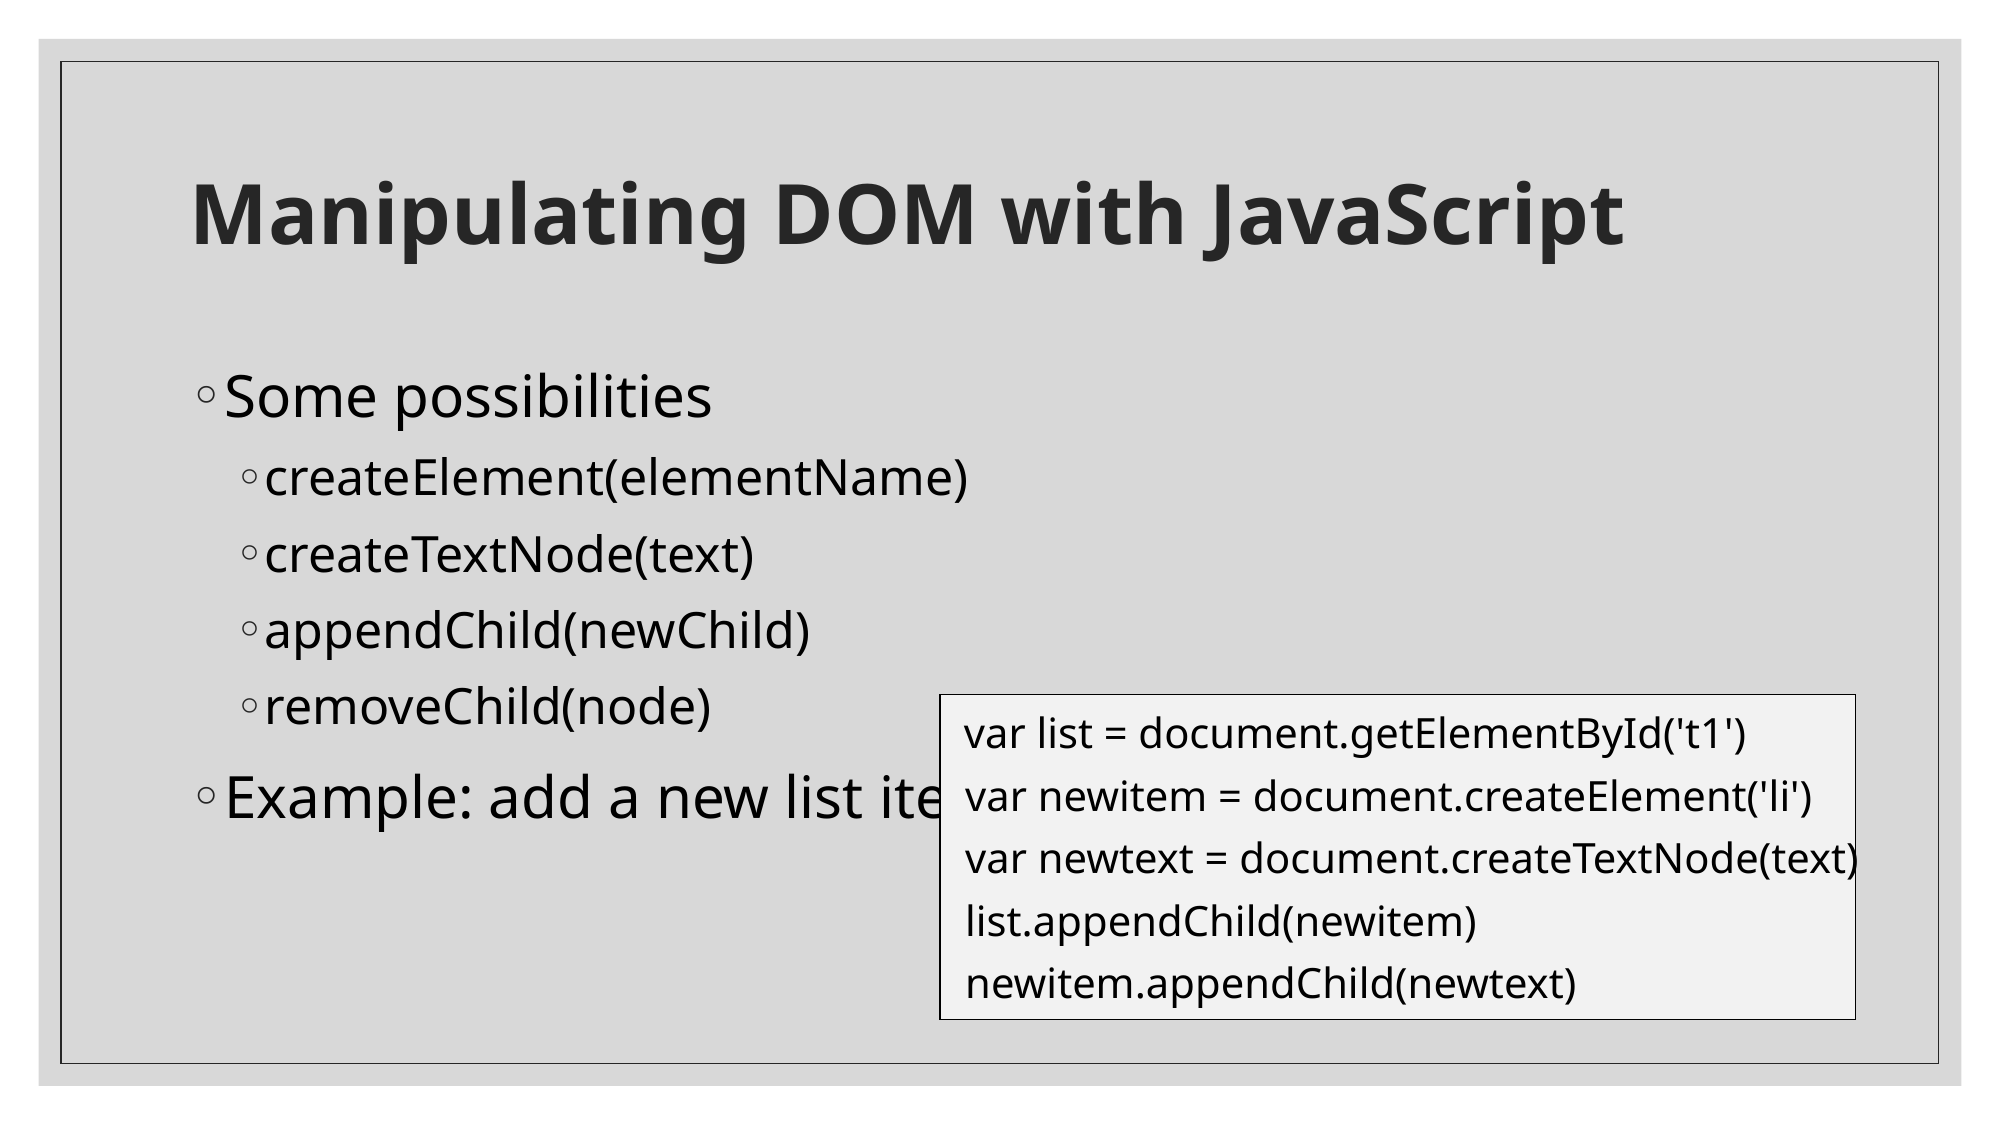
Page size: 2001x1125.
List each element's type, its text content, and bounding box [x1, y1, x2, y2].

title Manipulating DOM with JavaScript [174, 105, 1825, 331]
text_box var list = document.getElementById('t1') var newitem = document.createElement('li') var newtext = document.createTextNode(text) list.appendChild(newitem) newitem.appendChild(newtext) [939, 694, 1856, 1020]
list Some possibilities createElement(elementName) createTextNode(text) appendChild(newChild) removeChild(node) Example: add a new list item [174, 345, 1825, 977]
